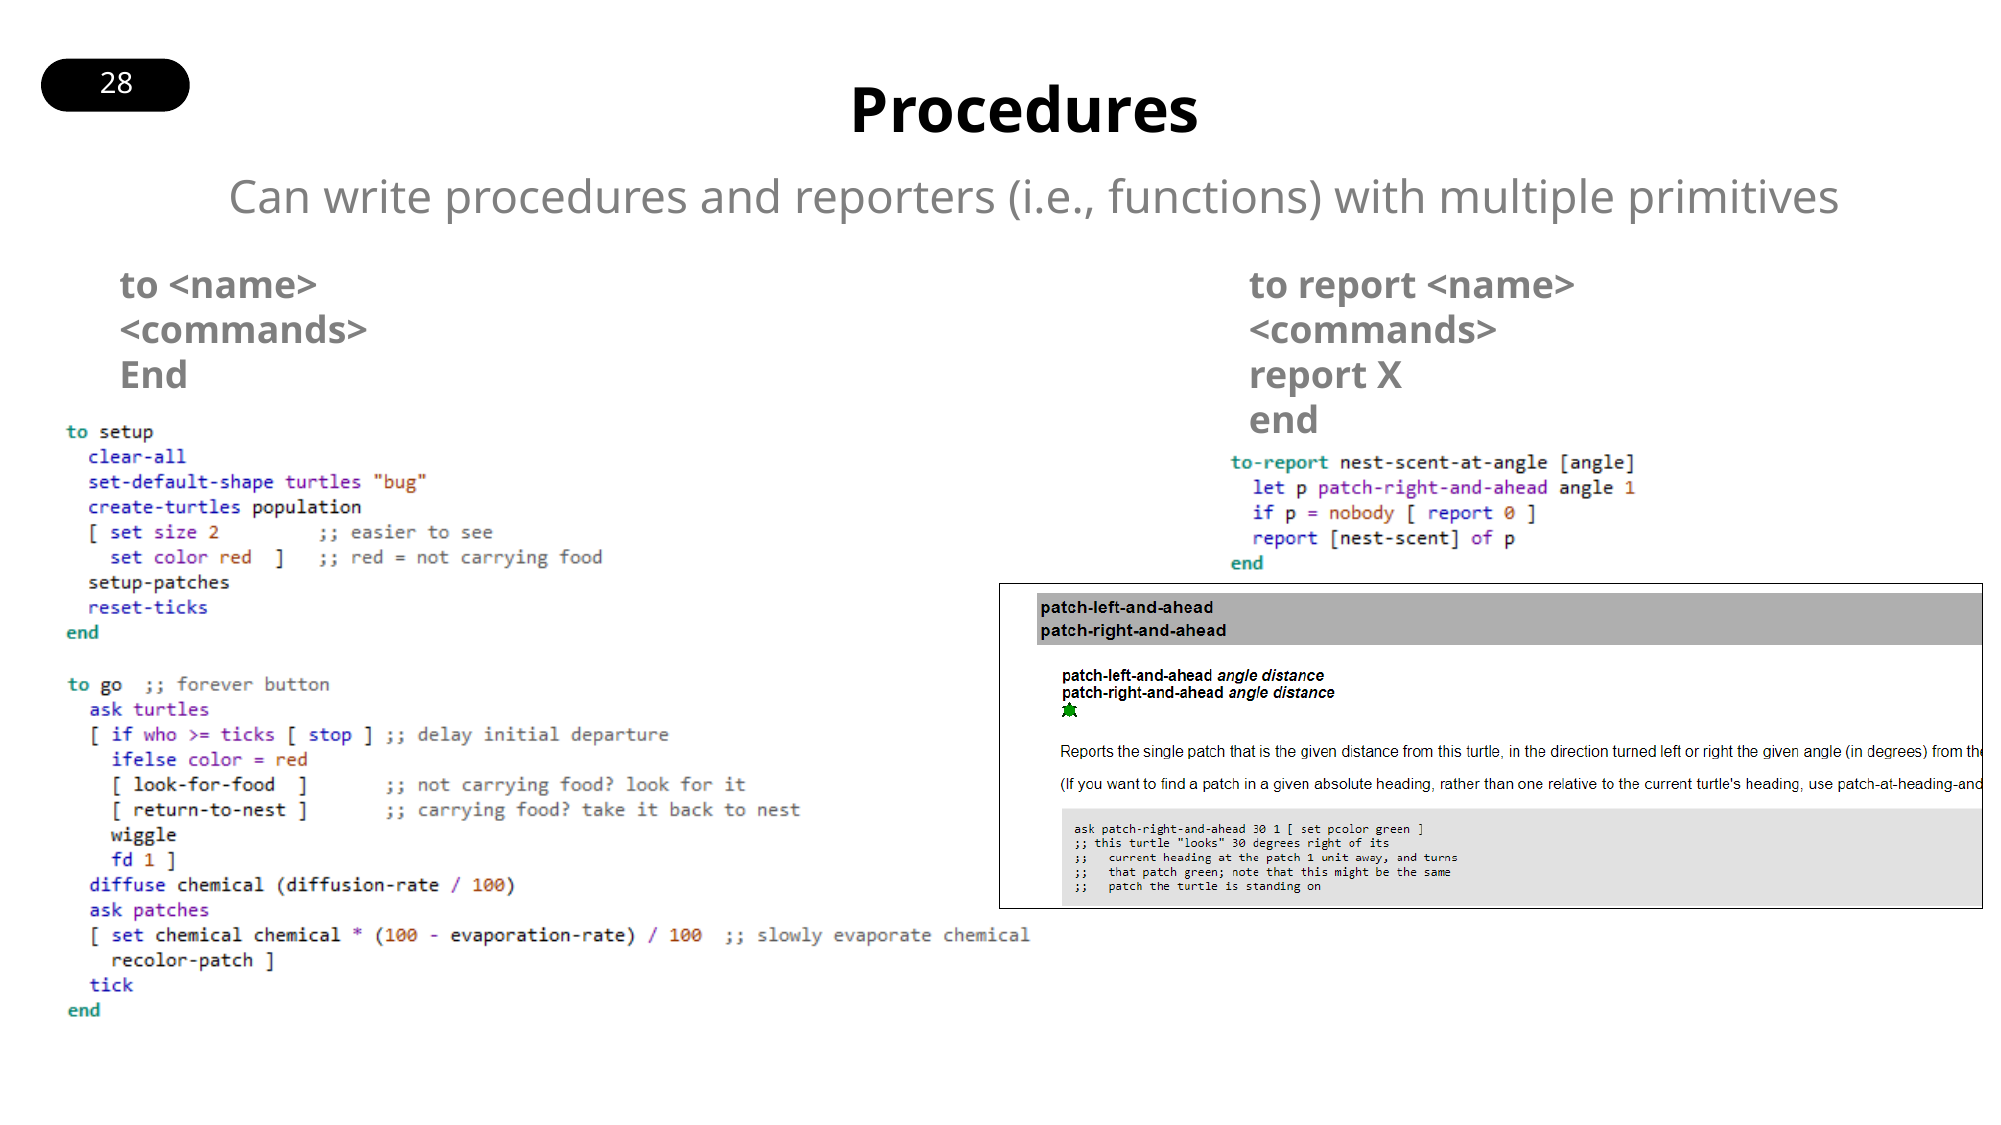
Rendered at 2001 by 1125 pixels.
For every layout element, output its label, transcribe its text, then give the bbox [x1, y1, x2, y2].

title Procedures [835, 3, 1298, 158]
picture [63, 410, 1983, 1034]
list Can write procedures and reporters (i.e., functions) with multiple primitives [198, 158, 1935, 291]
text_box to <name> <commands> End [104, 253, 384, 410]
text_box to report <name> <commands> report X end [1234, 253, 1591, 450]
